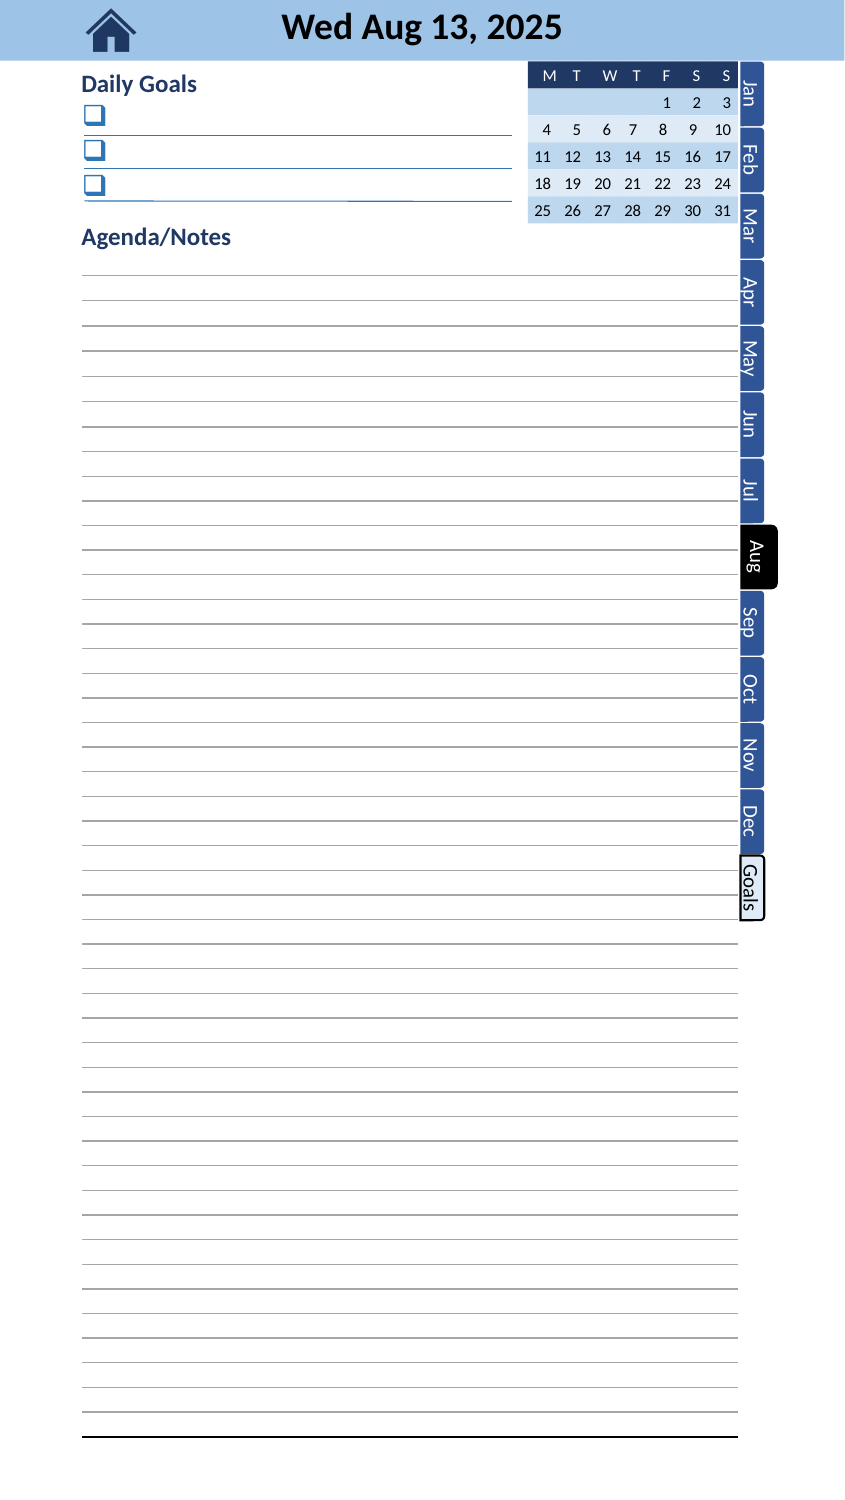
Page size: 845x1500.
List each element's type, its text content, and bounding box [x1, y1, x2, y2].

list Wed Aug 13, 2025 [190, 0, 655, 61]
picture [82, 1, 140, 59]
